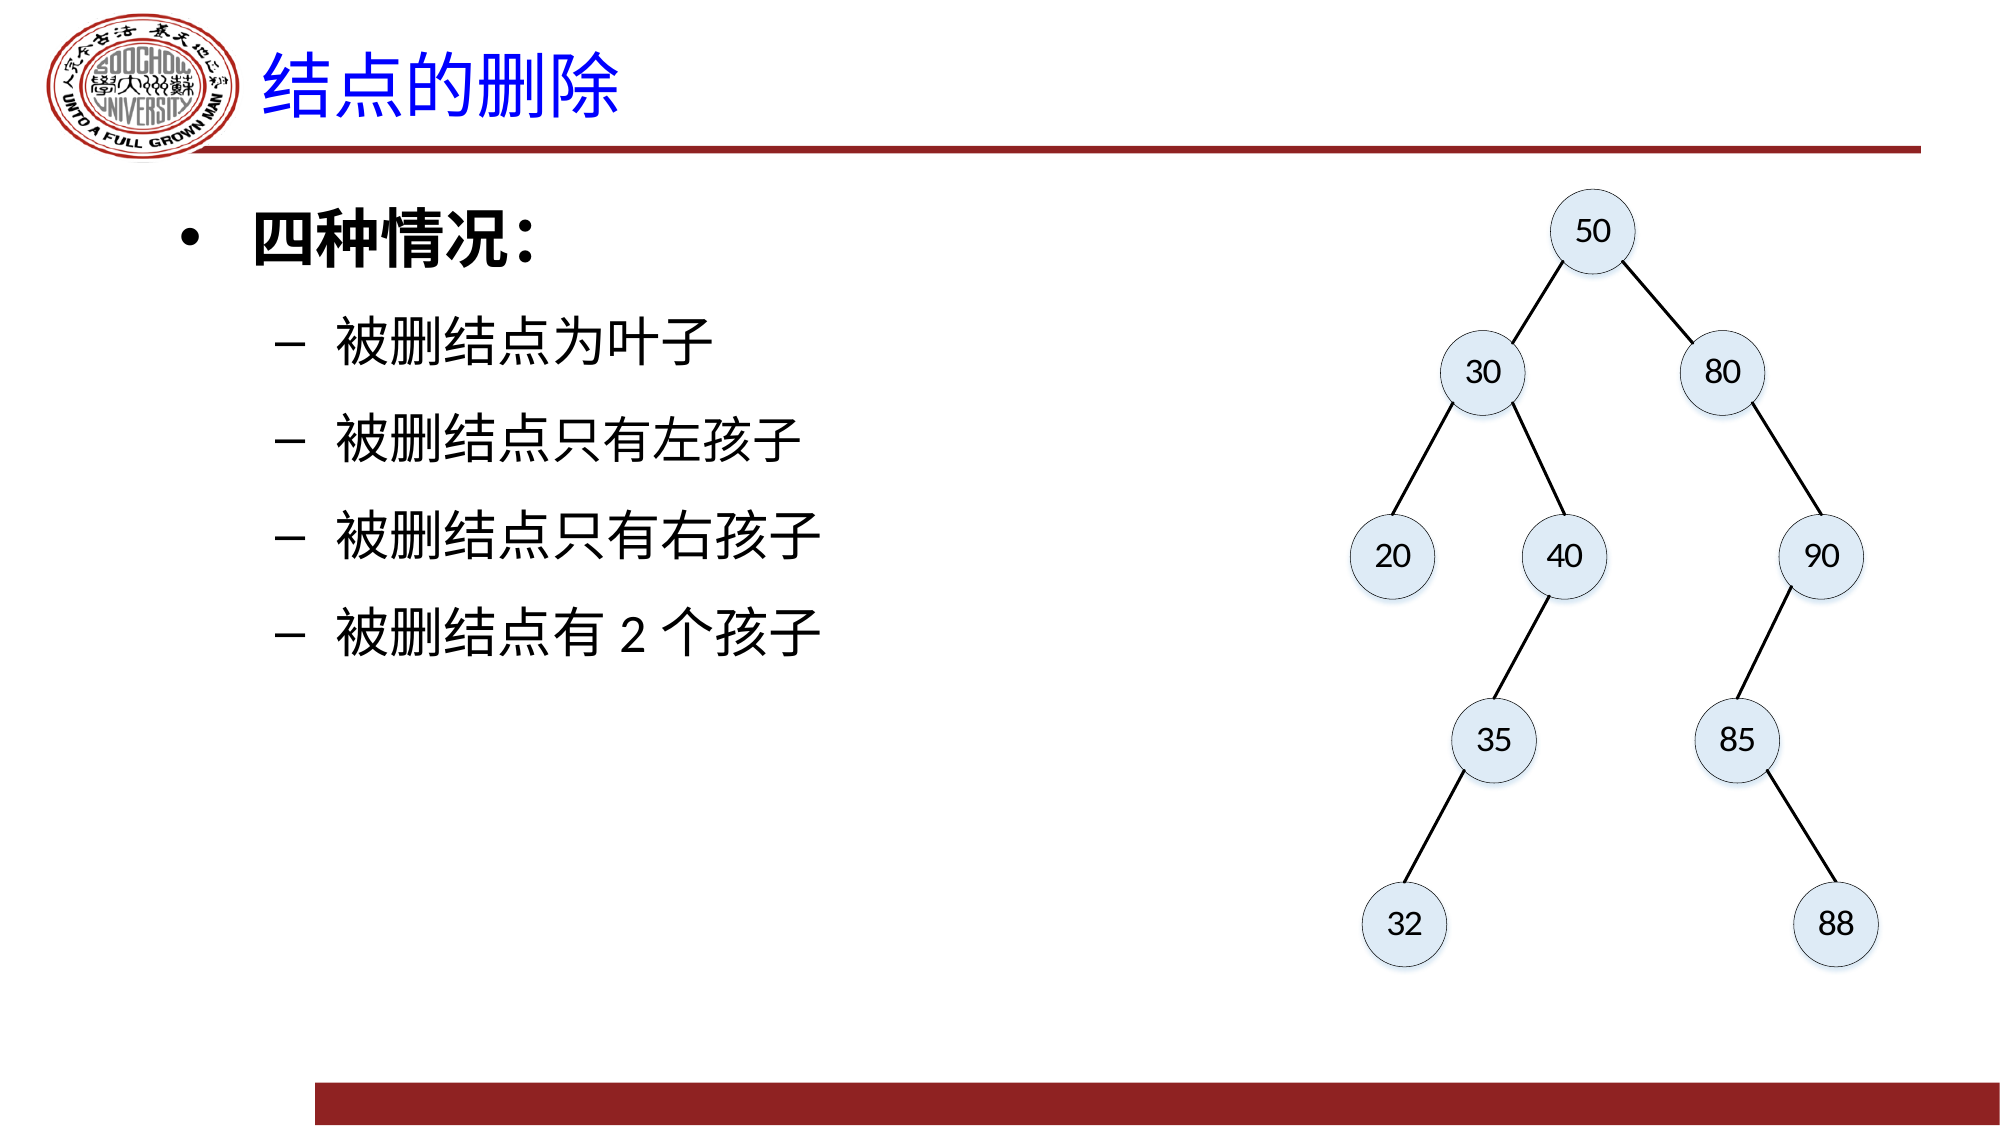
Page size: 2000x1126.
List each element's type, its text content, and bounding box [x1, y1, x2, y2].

title 结点的删除 [242, 30, 1921, 138]
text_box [1342, 184, 1887, 978]
picture [40, 9, 246, 163]
list 四种情况： 被删结点为叶子 被删结点只有左孩子 被删结点只有右孩子 被删结点有2个孩子 [159, 188, 1307, 987]
